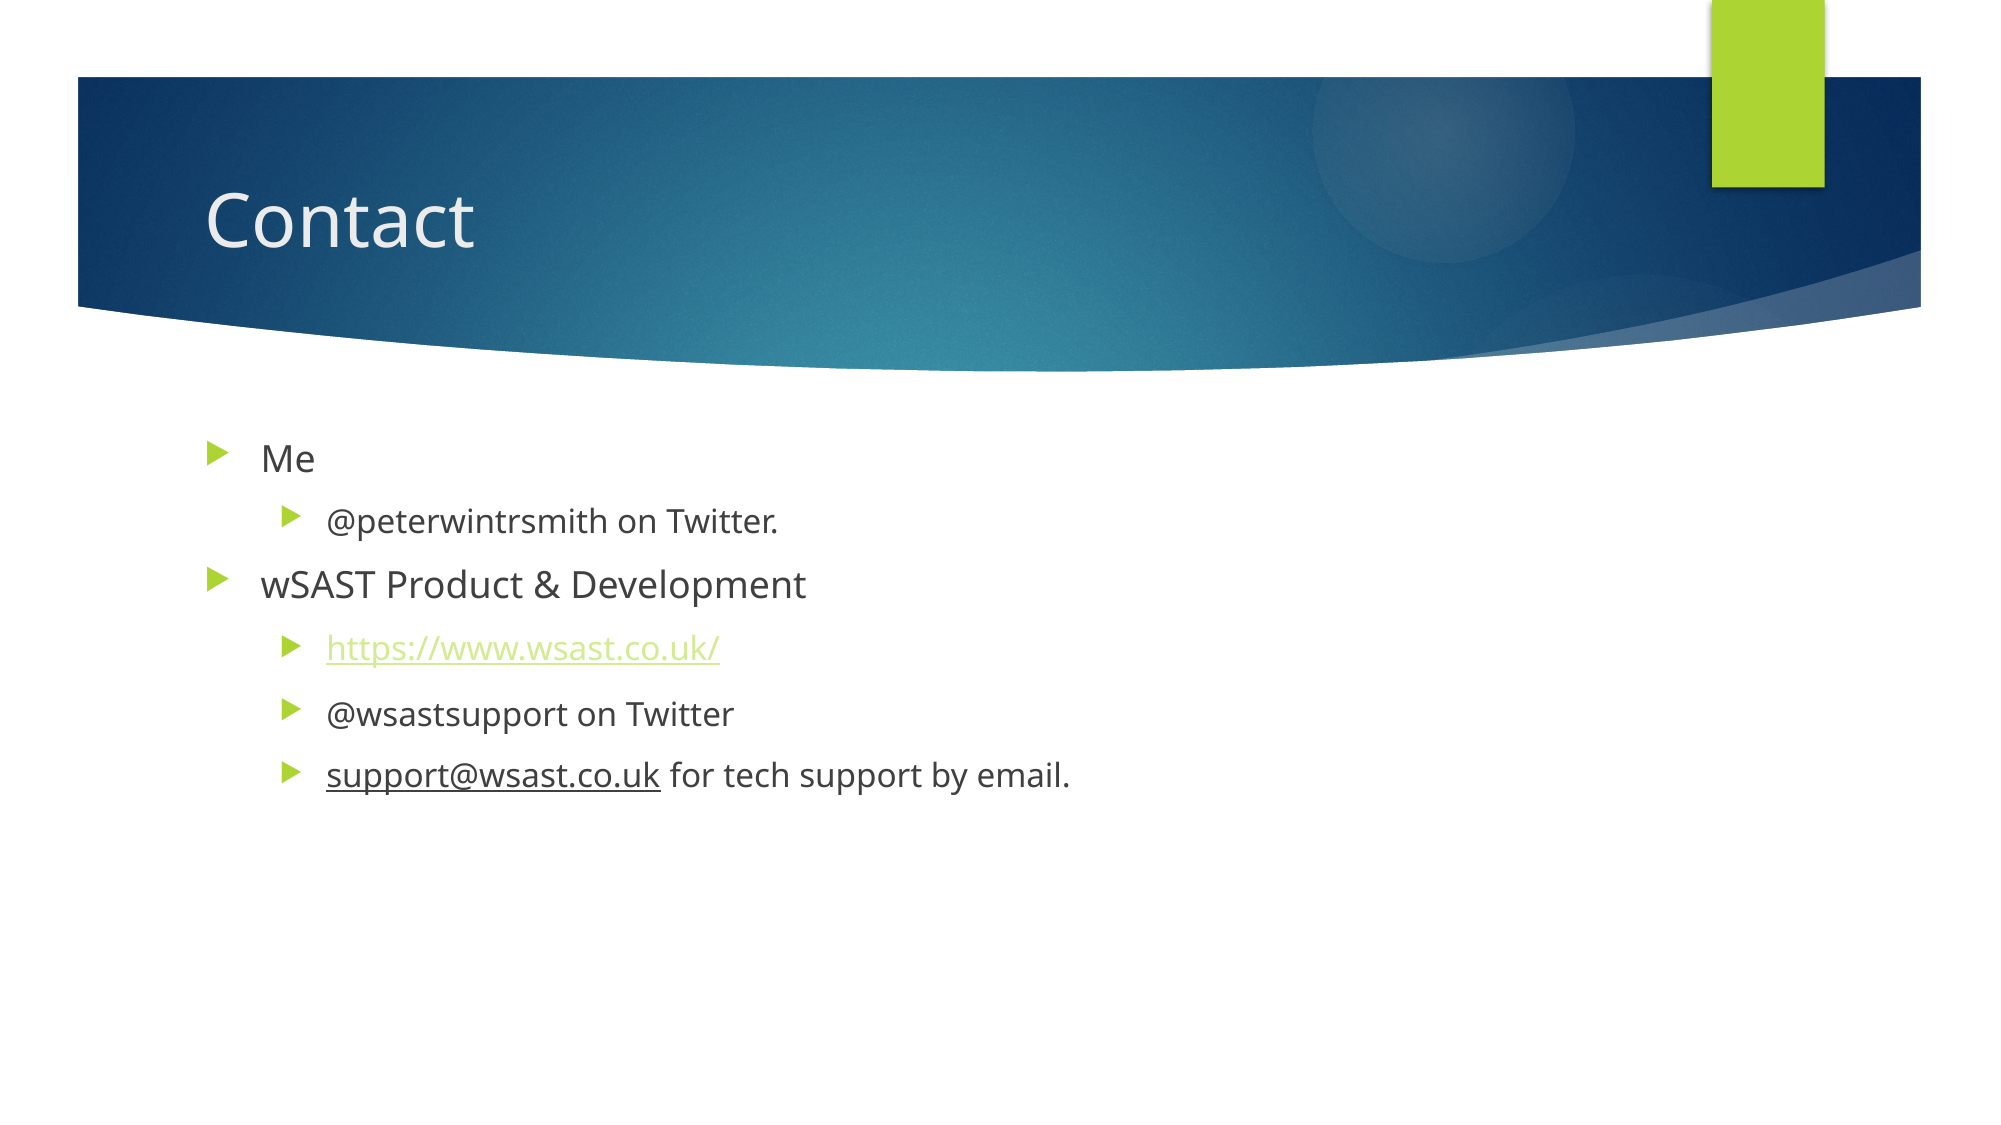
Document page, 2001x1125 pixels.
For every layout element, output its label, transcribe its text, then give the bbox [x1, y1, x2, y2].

title Contact [189, 159, 1627, 276]
list Me @peterwintrsmith on Twitter. wSAST Product & Development https://www.wsast.co.uk/ @wsastsupport on Twitter support@wsast.co.uk for tech support by email. [189, 427, 1627, 988]
